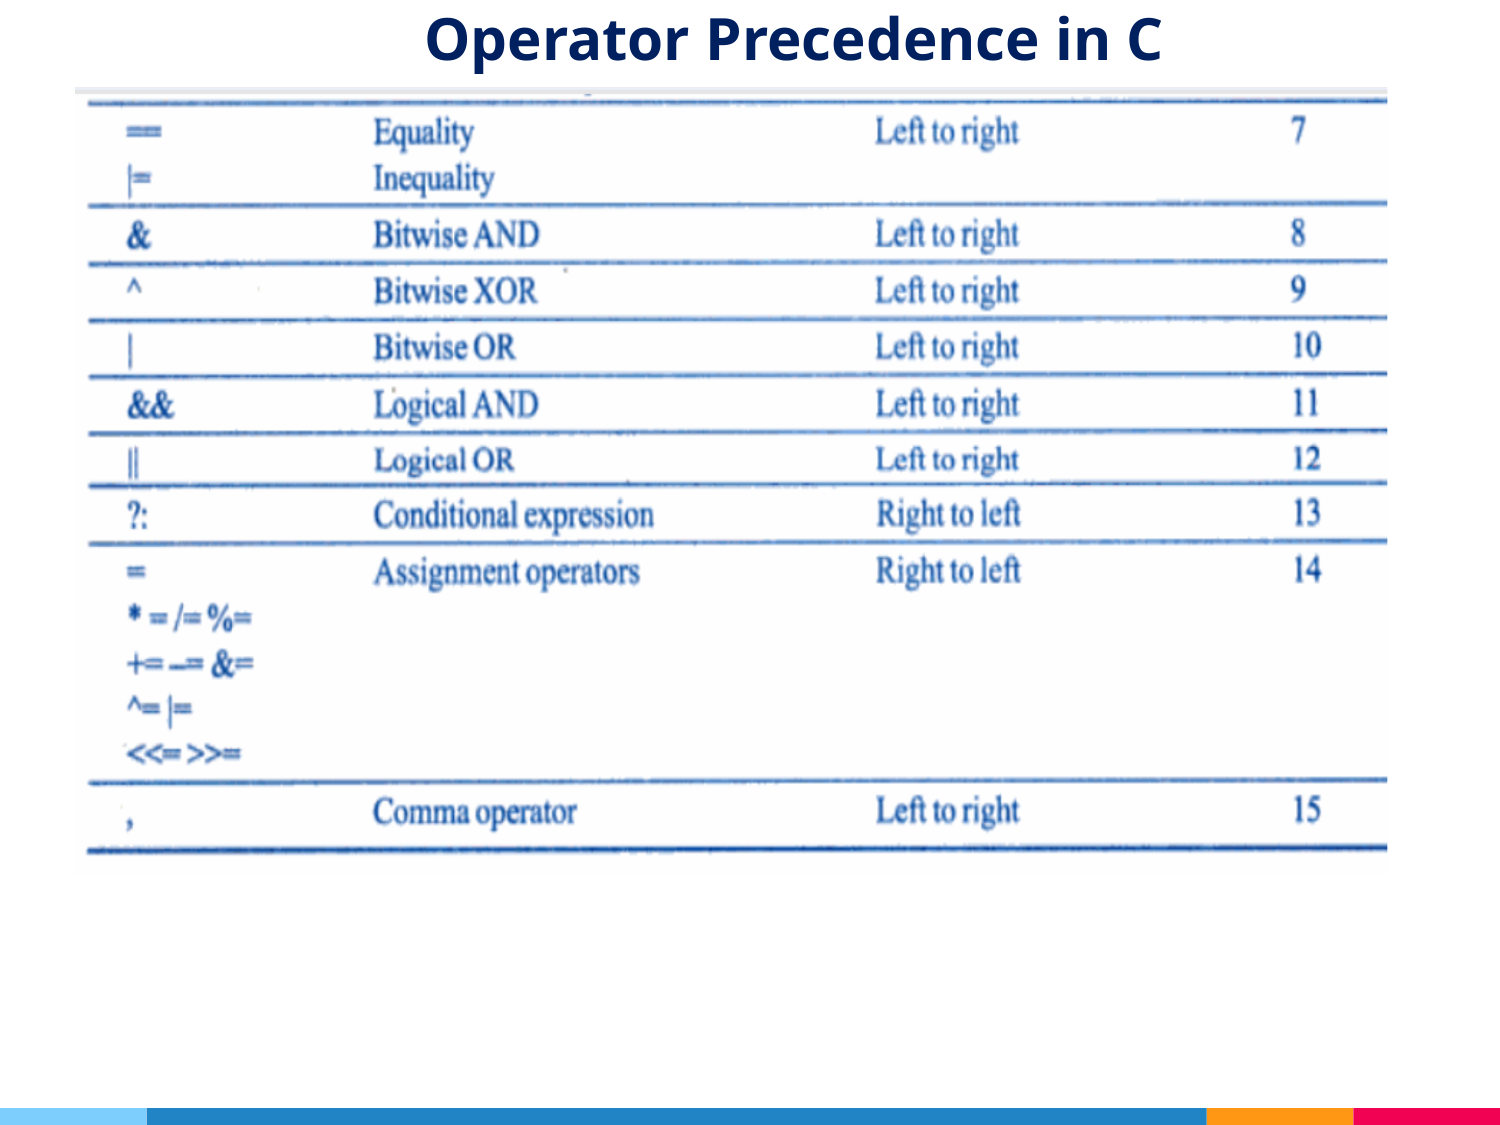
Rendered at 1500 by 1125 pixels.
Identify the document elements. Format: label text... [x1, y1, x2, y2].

title Operator Precedence in C [251, 10, 1338, 85]
picture [74, 87, 1388, 876]
